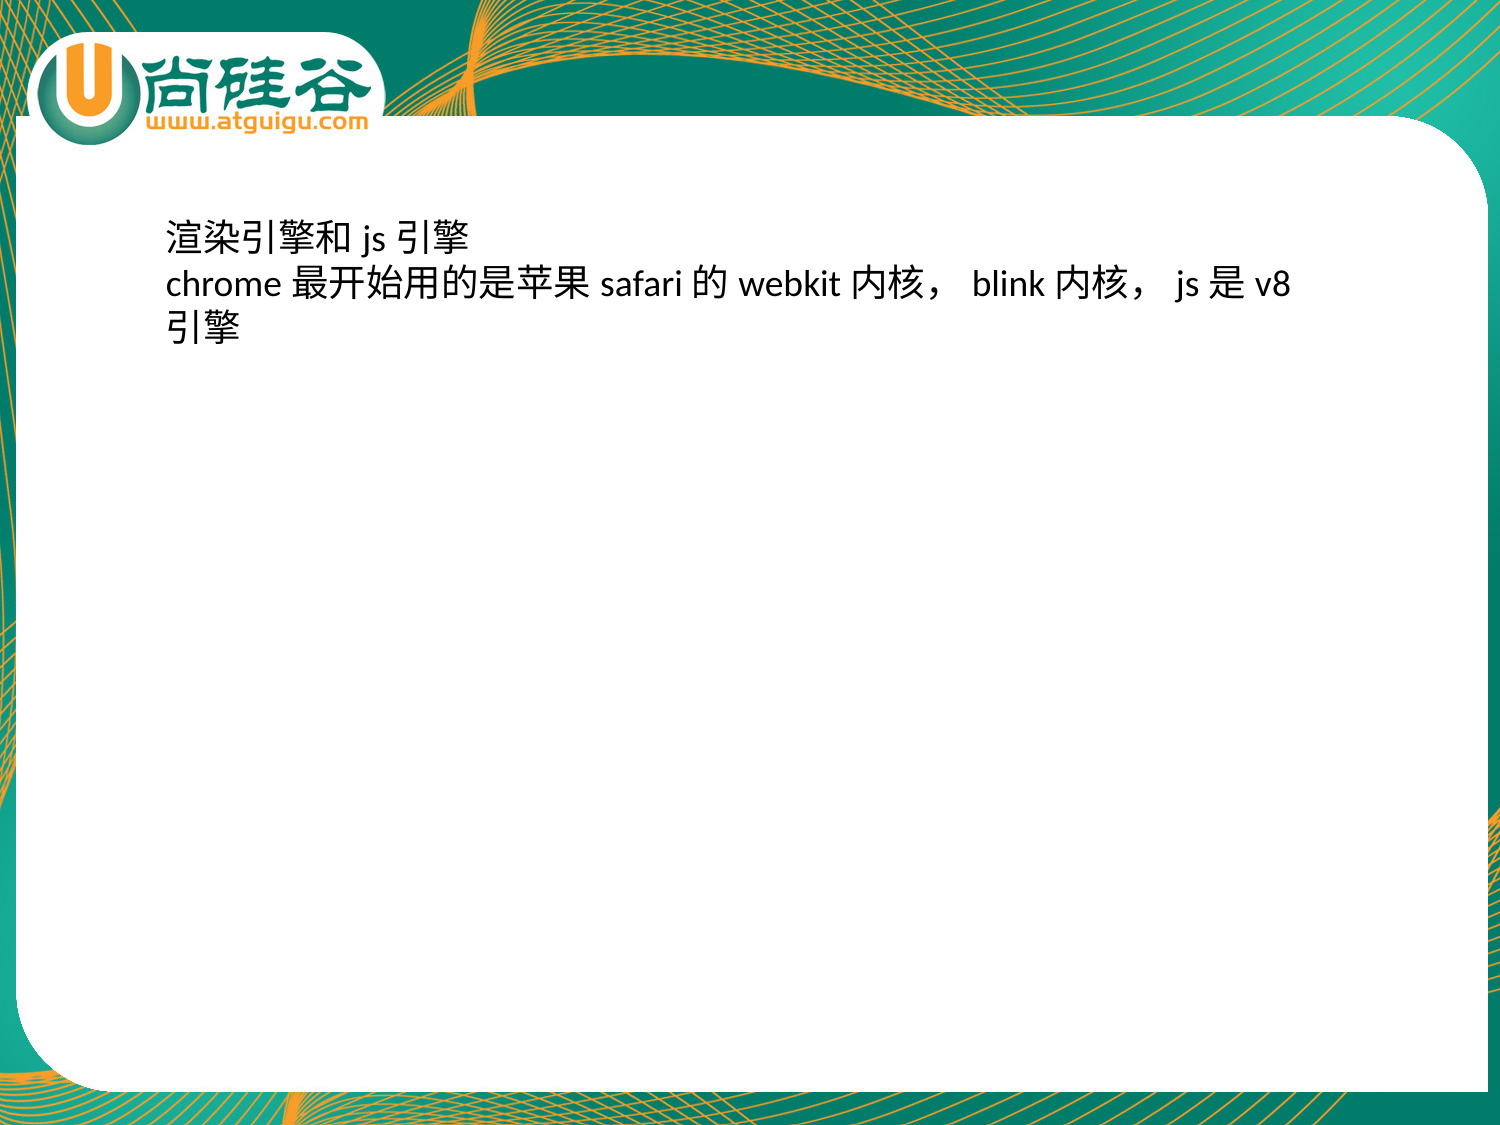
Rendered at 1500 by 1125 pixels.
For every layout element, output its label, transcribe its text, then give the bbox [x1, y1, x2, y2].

text_box 渲染引擎和js引擎 chrome最开始用的是苹果safari的webkit内核，blink内核，js是v8引擎 [151, 206, 1341, 356]
picture [0, 0, 1500, 1125]
